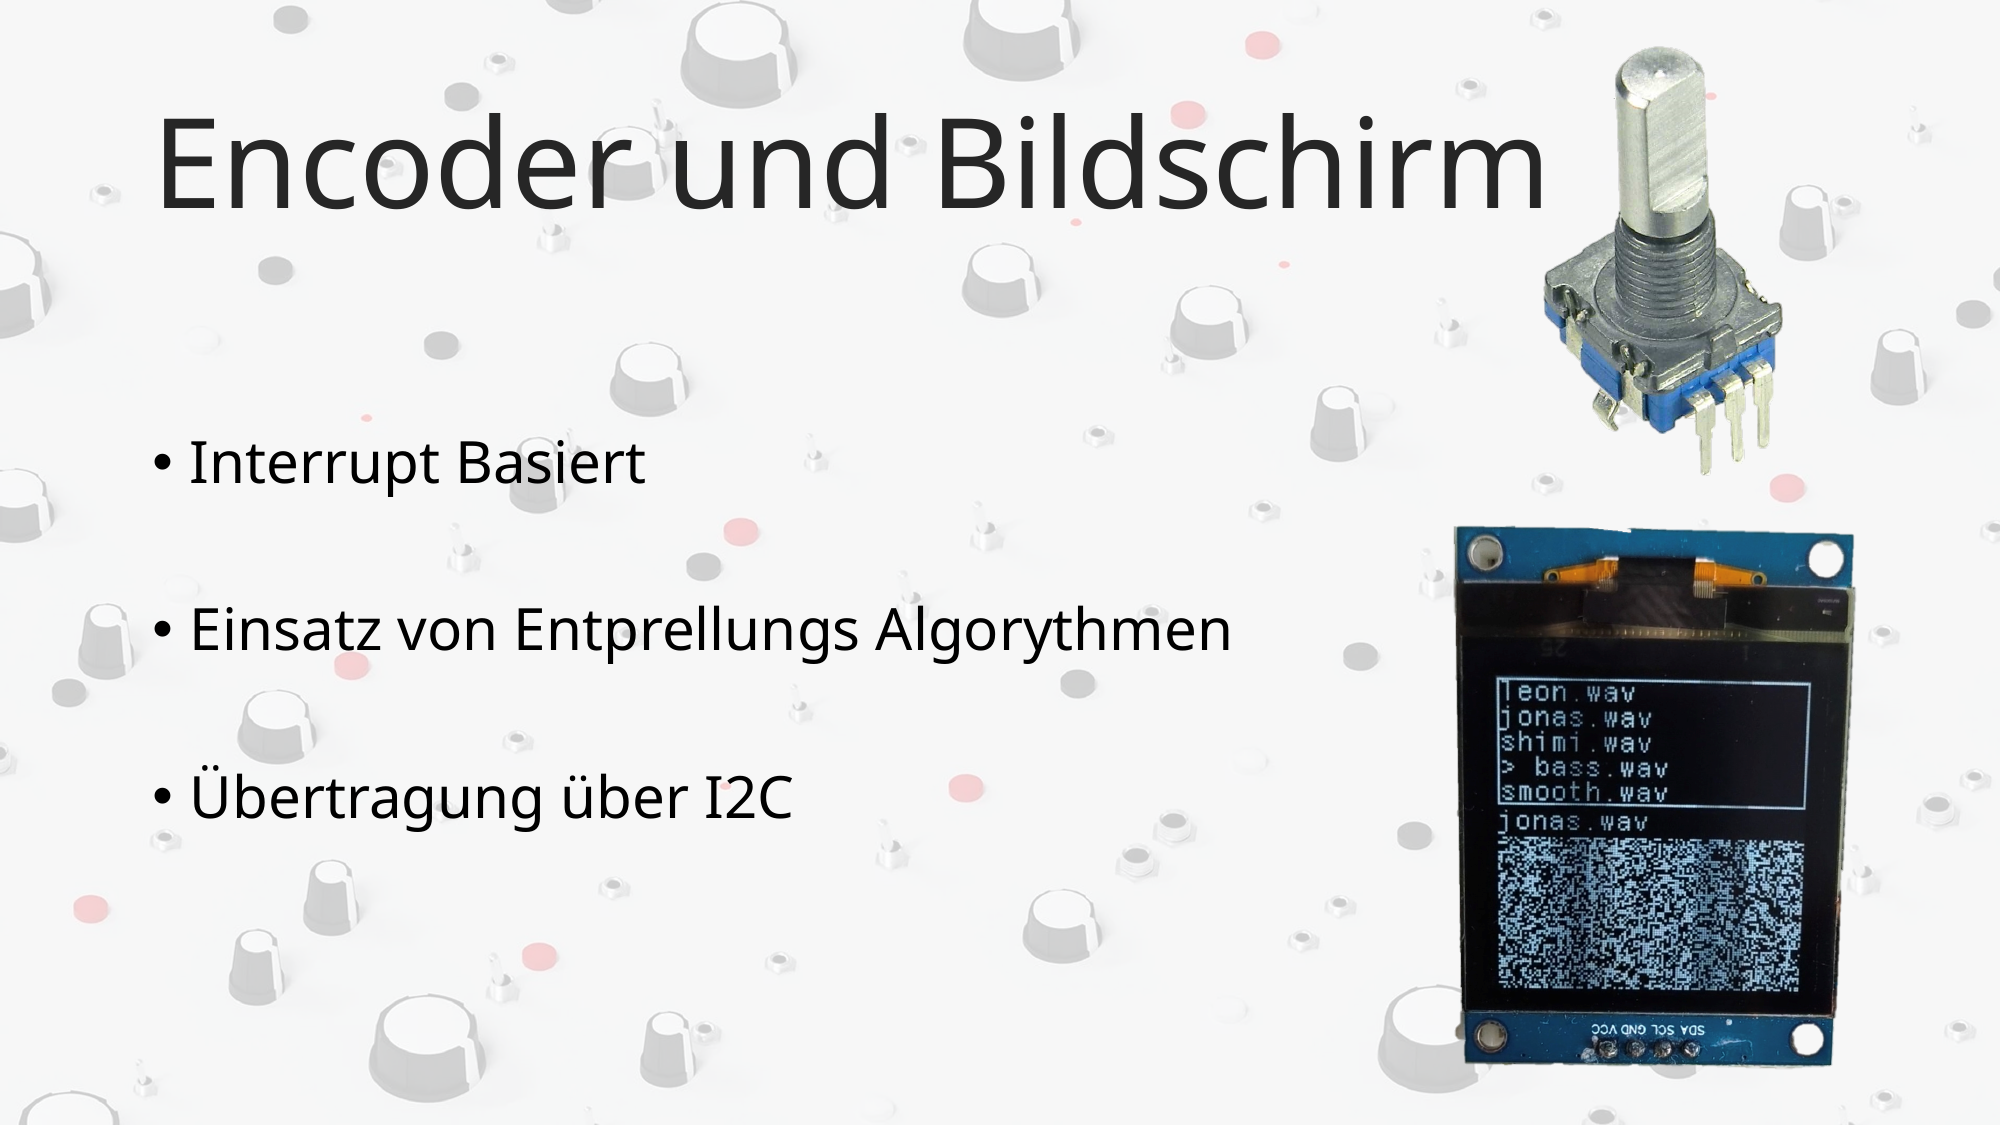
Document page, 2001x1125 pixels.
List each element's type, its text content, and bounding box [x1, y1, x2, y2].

picture [1425, 509, 1913, 1125]
title Encoder und Bildschirm [137, 59, 1401, 278]
text_box Interrupt Basiert Einsatz von Entprellungs Algorythmen Übertragung über I2C [137, 425, 1863, 1125]
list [1401, 35, 1938, 486]
